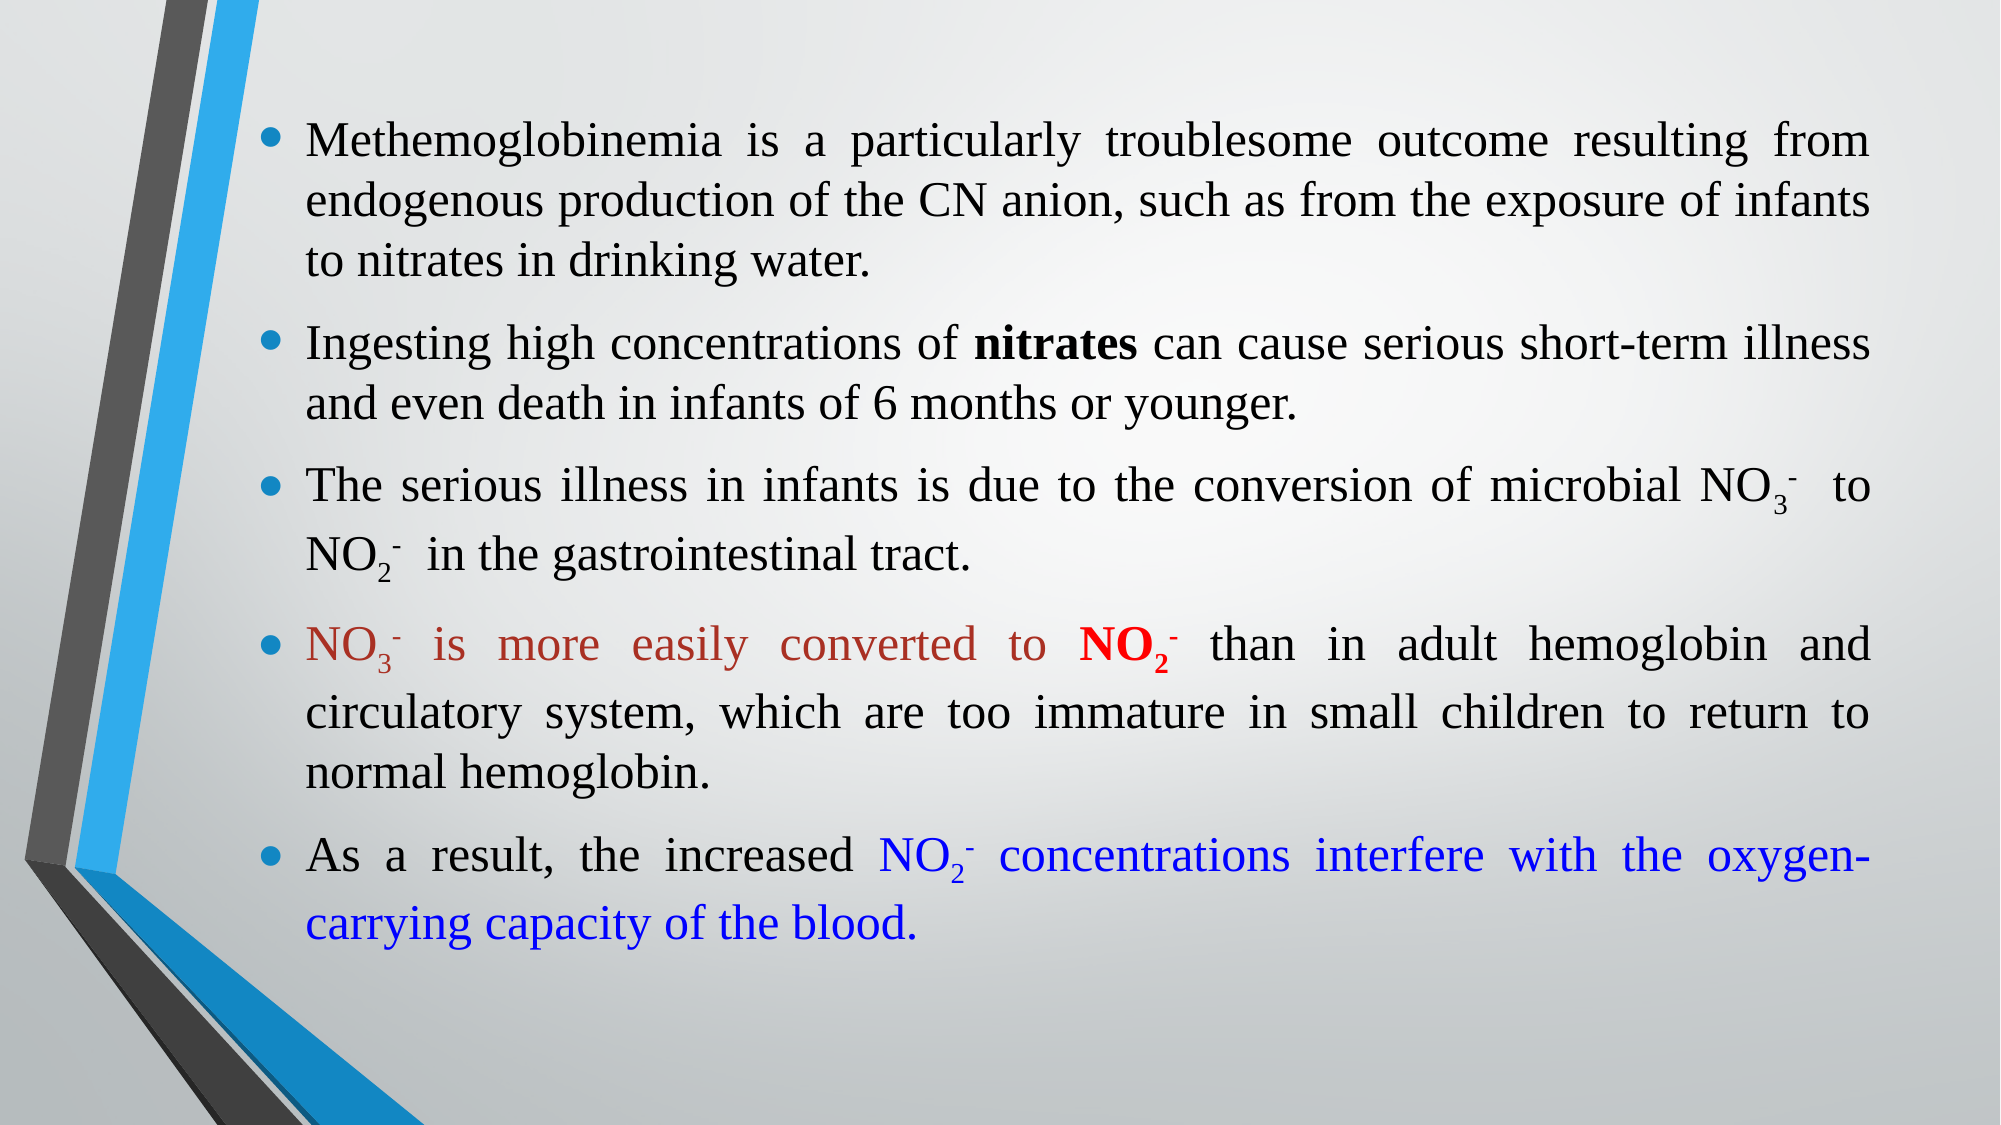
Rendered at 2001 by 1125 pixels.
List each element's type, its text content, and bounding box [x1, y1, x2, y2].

list Methemoglobinemia is a particularly troublesome outcome resulting from endogenous production of the CN anion, such as from the exposure of infants to nitrates in drinking water. Ingesting high concentrations of nitrates can cause serious short-term illness and even death in infants of 6 months or younger. The serious illness in infants is due to the conversion of microbial NO3- to NO2- in the gastrointestinal tract. NO3- is more easily converted to NO2- than in adult hemoglobin and circulatory system, which are too immature in small children to return to normal hemoglobin. As a result, the increased NO2- concentrations interfere with the oxygen-carrying capacity of the blood. [243, 58, 1887, 999]
